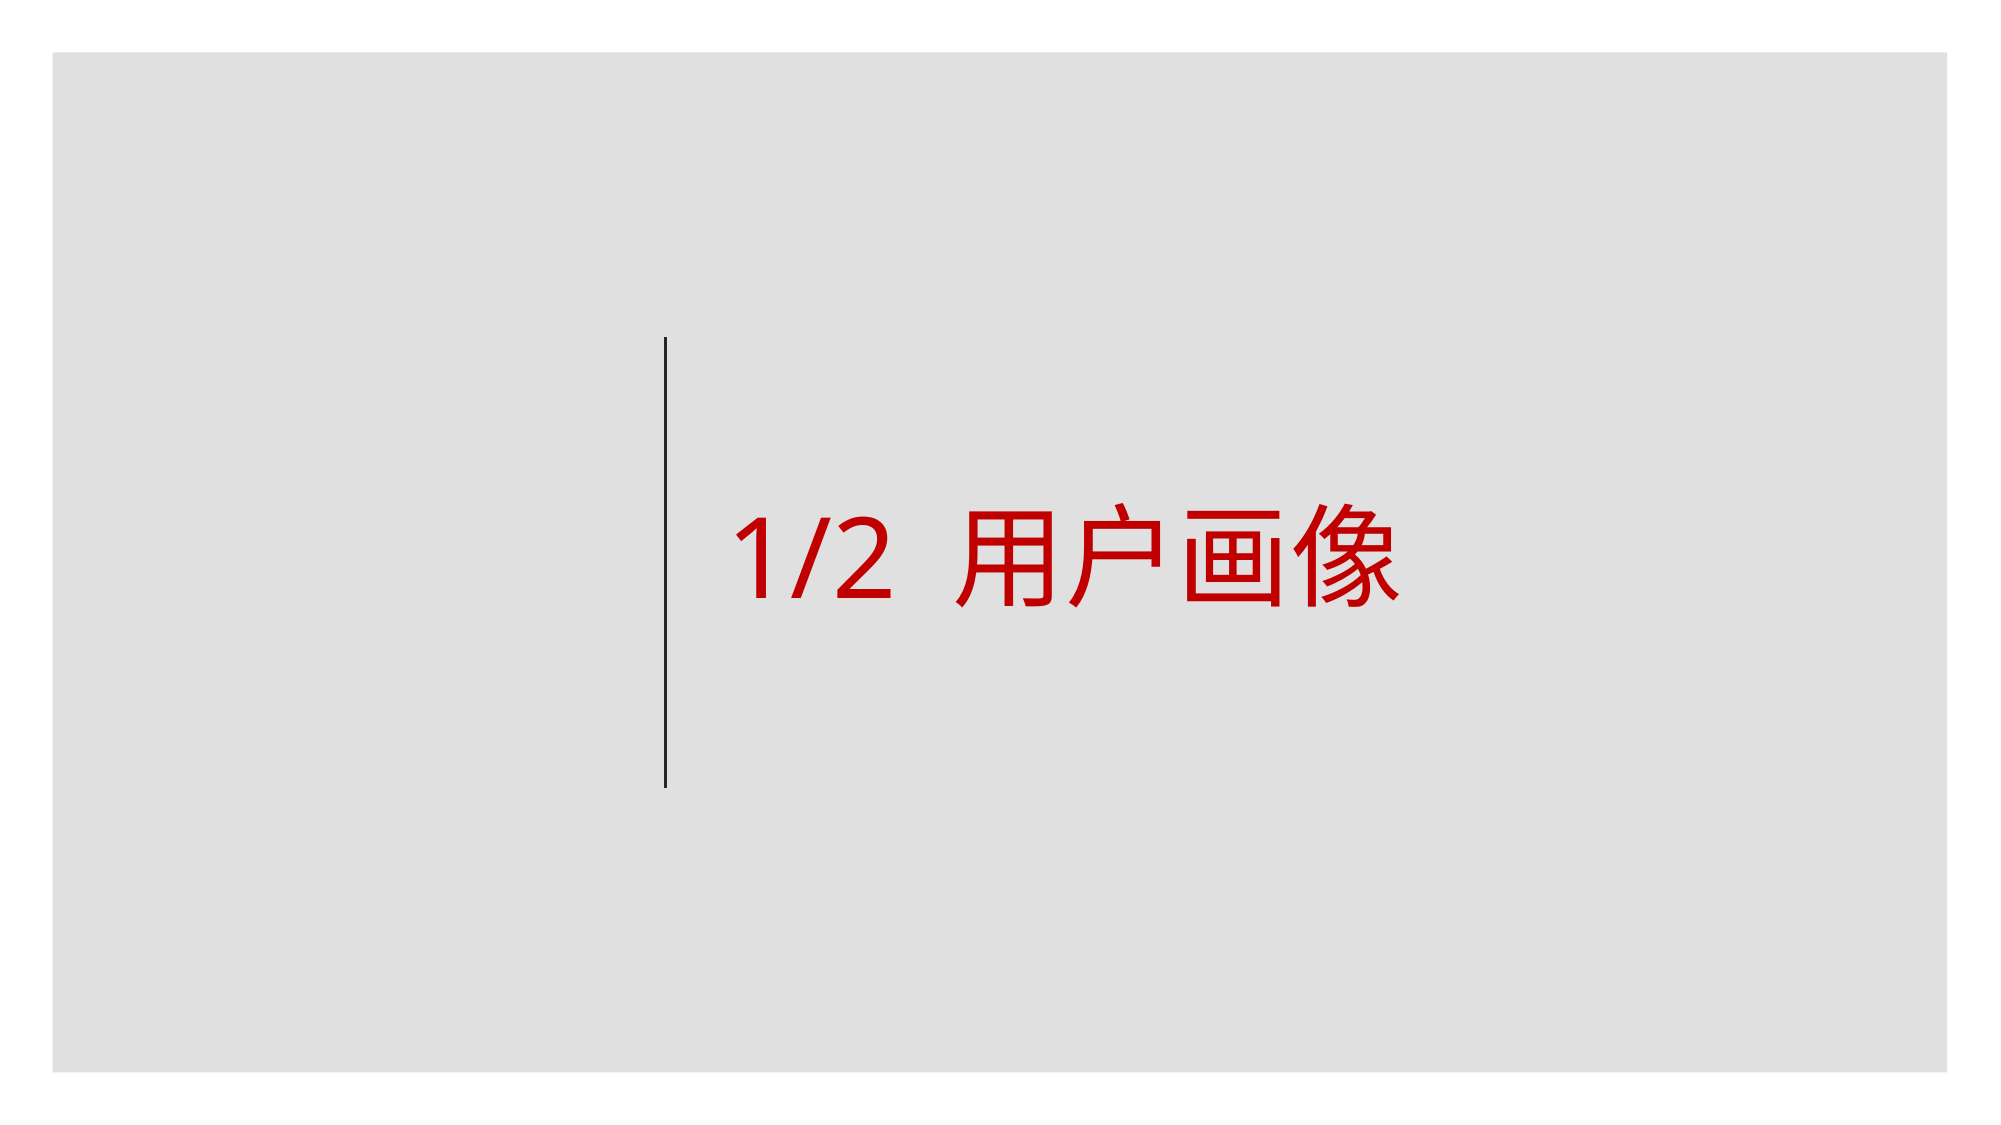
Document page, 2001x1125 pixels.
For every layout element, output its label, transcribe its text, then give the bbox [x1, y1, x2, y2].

text_box [52, 52, 1948, 1073]
title 1/2 用户画像 [718, 157, 1829, 968]
